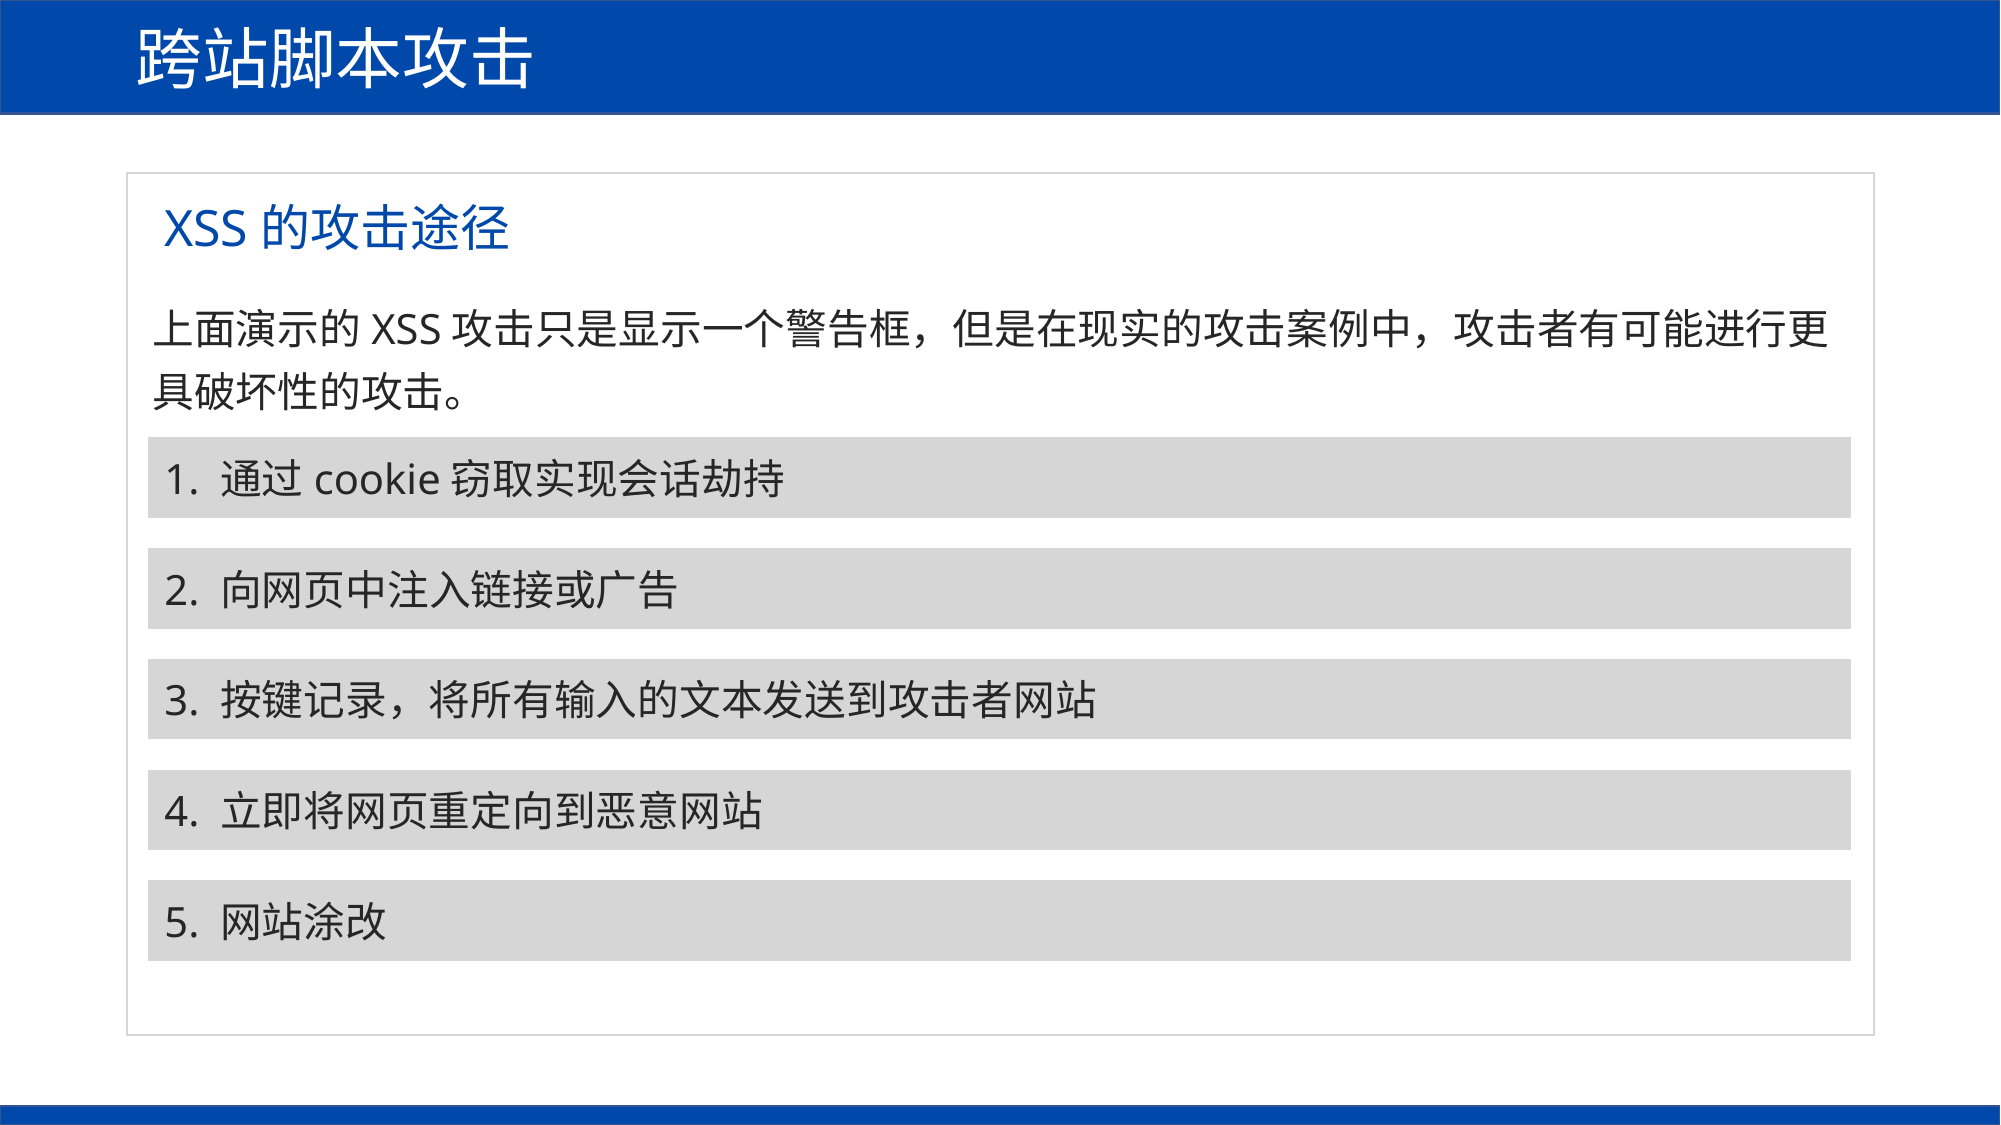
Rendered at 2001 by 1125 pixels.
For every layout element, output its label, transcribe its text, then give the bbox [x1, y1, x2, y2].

text_box [126, 172, 1875, 1036]
text_box [0, 1105, 2000, 1125]
text_box 4. 立即将网页重定向到恶意网站 [148, 770, 1851, 850]
text_box 2. 向网页中注入链接或广告 [148, 548, 1851, 629]
text_box 3. 按键记录，将所有输入的文本发送到攻击者网站 [148, 659, 1851, 739]
text_box 1. 通过cookie窃取实现会话劫持 [148, 437, 1851, 518]
text_box 5. 网站涂改 [148, 880, 1851, 961]
text_box 上面演示的XSS攻击只是显示一个警告框，但是在现实的攻击案例中，攻击者有可能进行更具破坏性的攻击。 [137, 282, 1851, 423]
text_box 跨站脚本攻击 [0, 0, 2000, 115]
text_box XSS的攻击途径 [149, 189, 732, 265]
